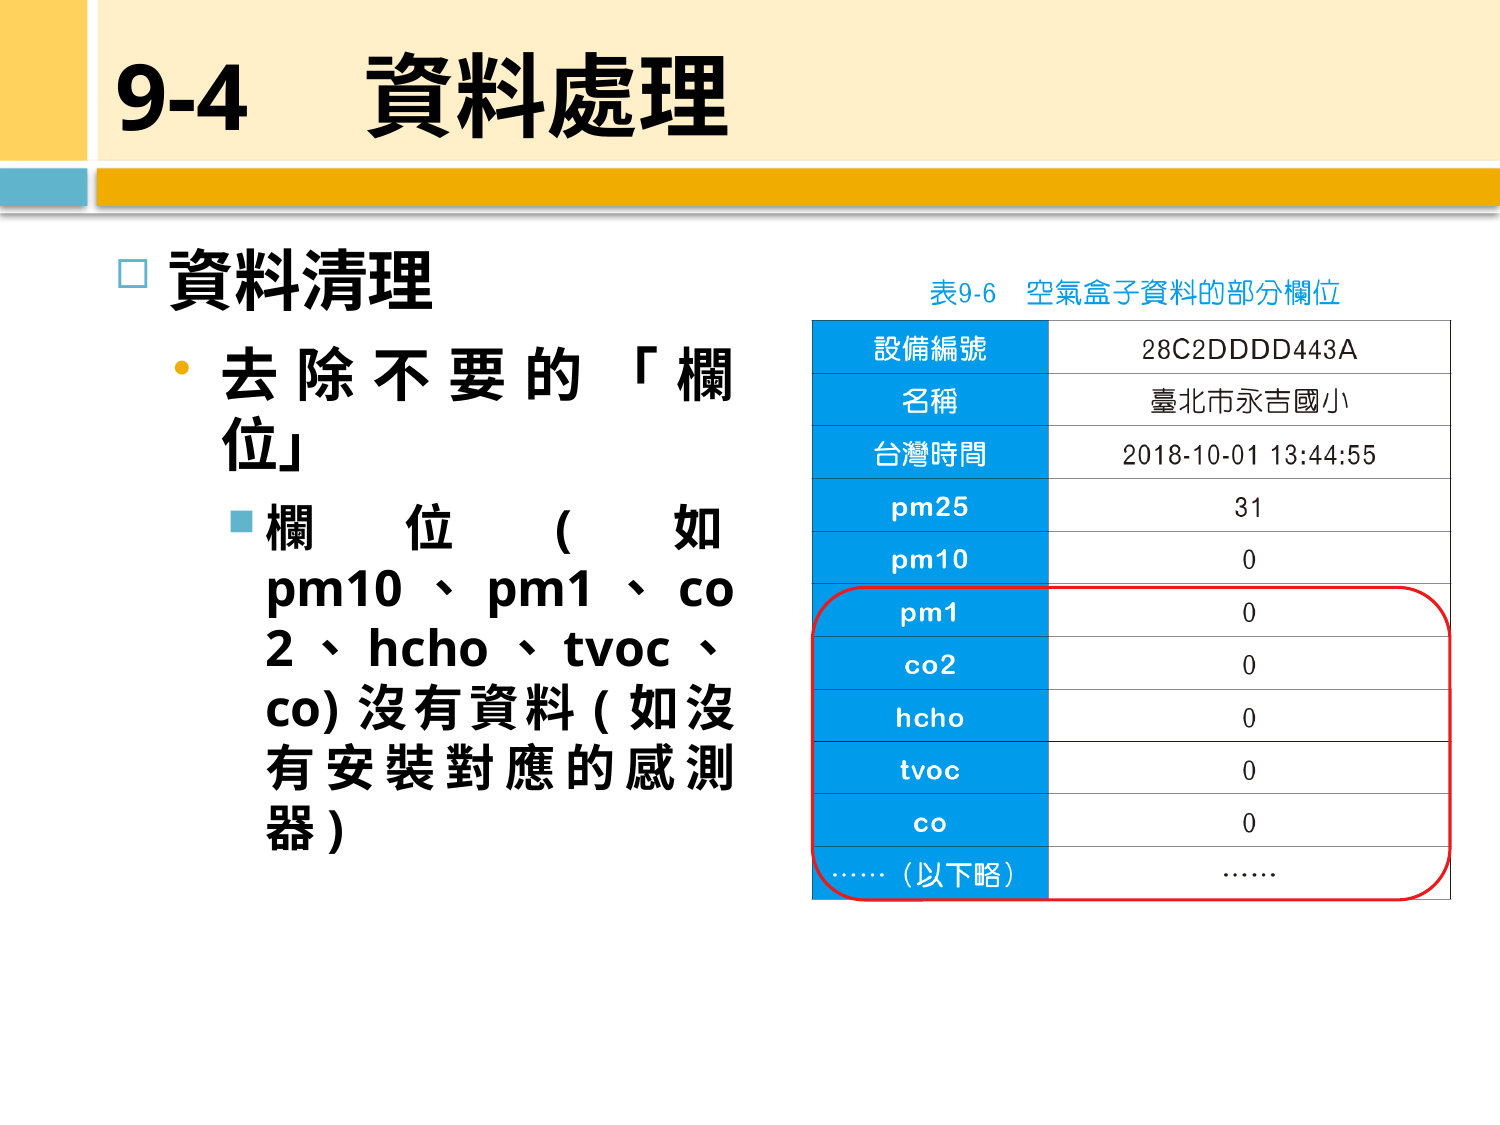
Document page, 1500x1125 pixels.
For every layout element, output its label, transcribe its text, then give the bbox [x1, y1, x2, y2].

picture [787, 262, 1475, 913]
title 9-4 資料處理 [100, 26, 1438, 161]
list 資料清理 去除不要的「欄位」 欄位(如pm10、pm1、co2、hcho、tvoc、co)沒有資料(如沒有安裝對應的感測器) [100, 231, 750, 1024]
